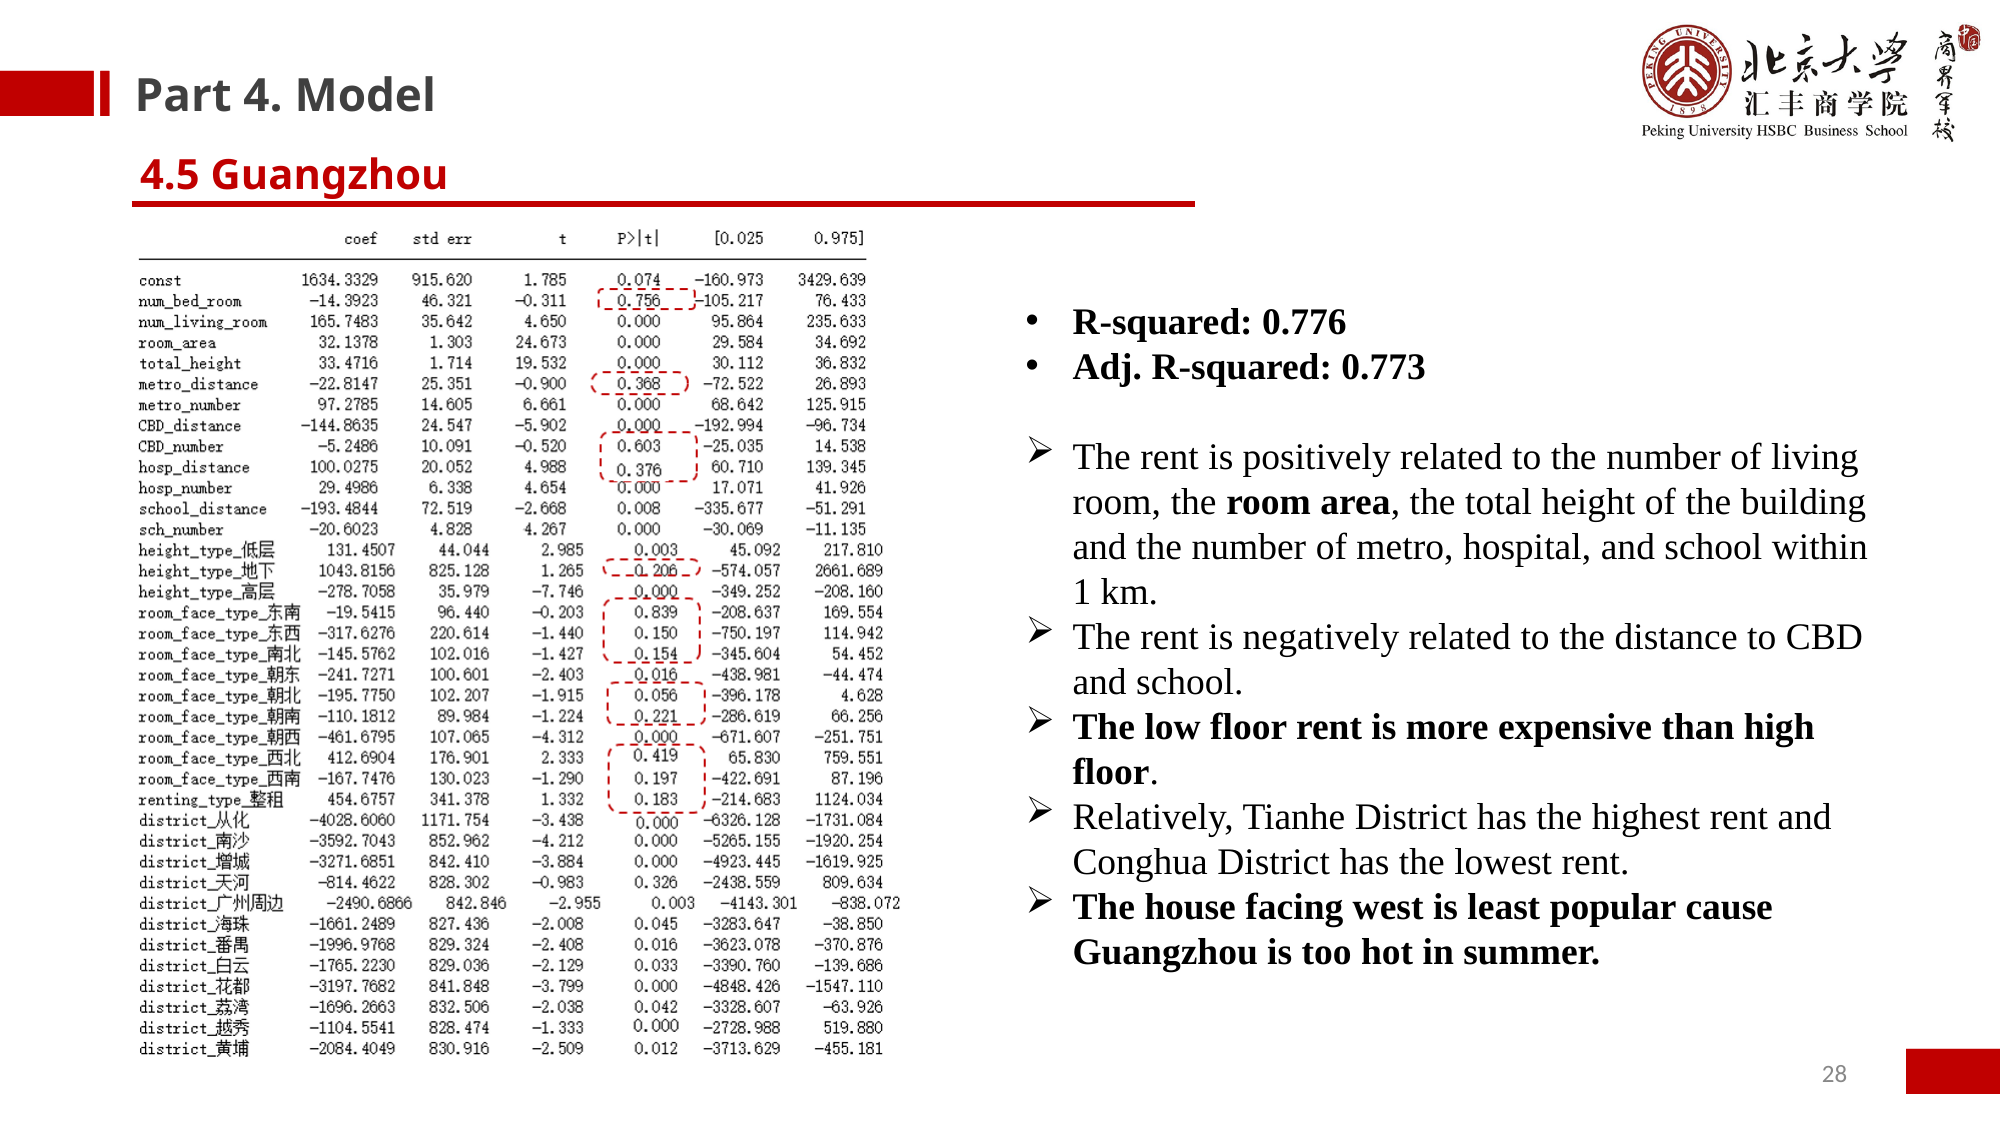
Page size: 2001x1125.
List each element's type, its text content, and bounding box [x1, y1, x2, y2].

text_box 4.5 Guangzhou [124, 140, 1124, 206]
text_box R-squared: 0.776 Adj. R-squared: 0.773 The rent is positively related to the number of living room, the room area, the total height of the building and the number of metro, hospital, and school within 1 km. The rent is negatively related to the distance to CBD and school. The low floor rent is more expensive than high floor. Relatively, Tianhe District has the highest rent and Conghua District has the lowest rent. The house facing west is least popular cause Guangzhou is too hot in summer. [1010, 289, 1885, 1064]
picture [134, 222, 903, 1064]
text_box Part 4. Model [119, 57, 1484, 129]
text_box [1906, 1048, 2000, 1094]
text_box [0, 70, 94, 116]
picture [1637, 22, 1985, 144]
text_box [100, 70, 110, 116]
slide_number 28 [1412, 1064, 1863, 1103]
